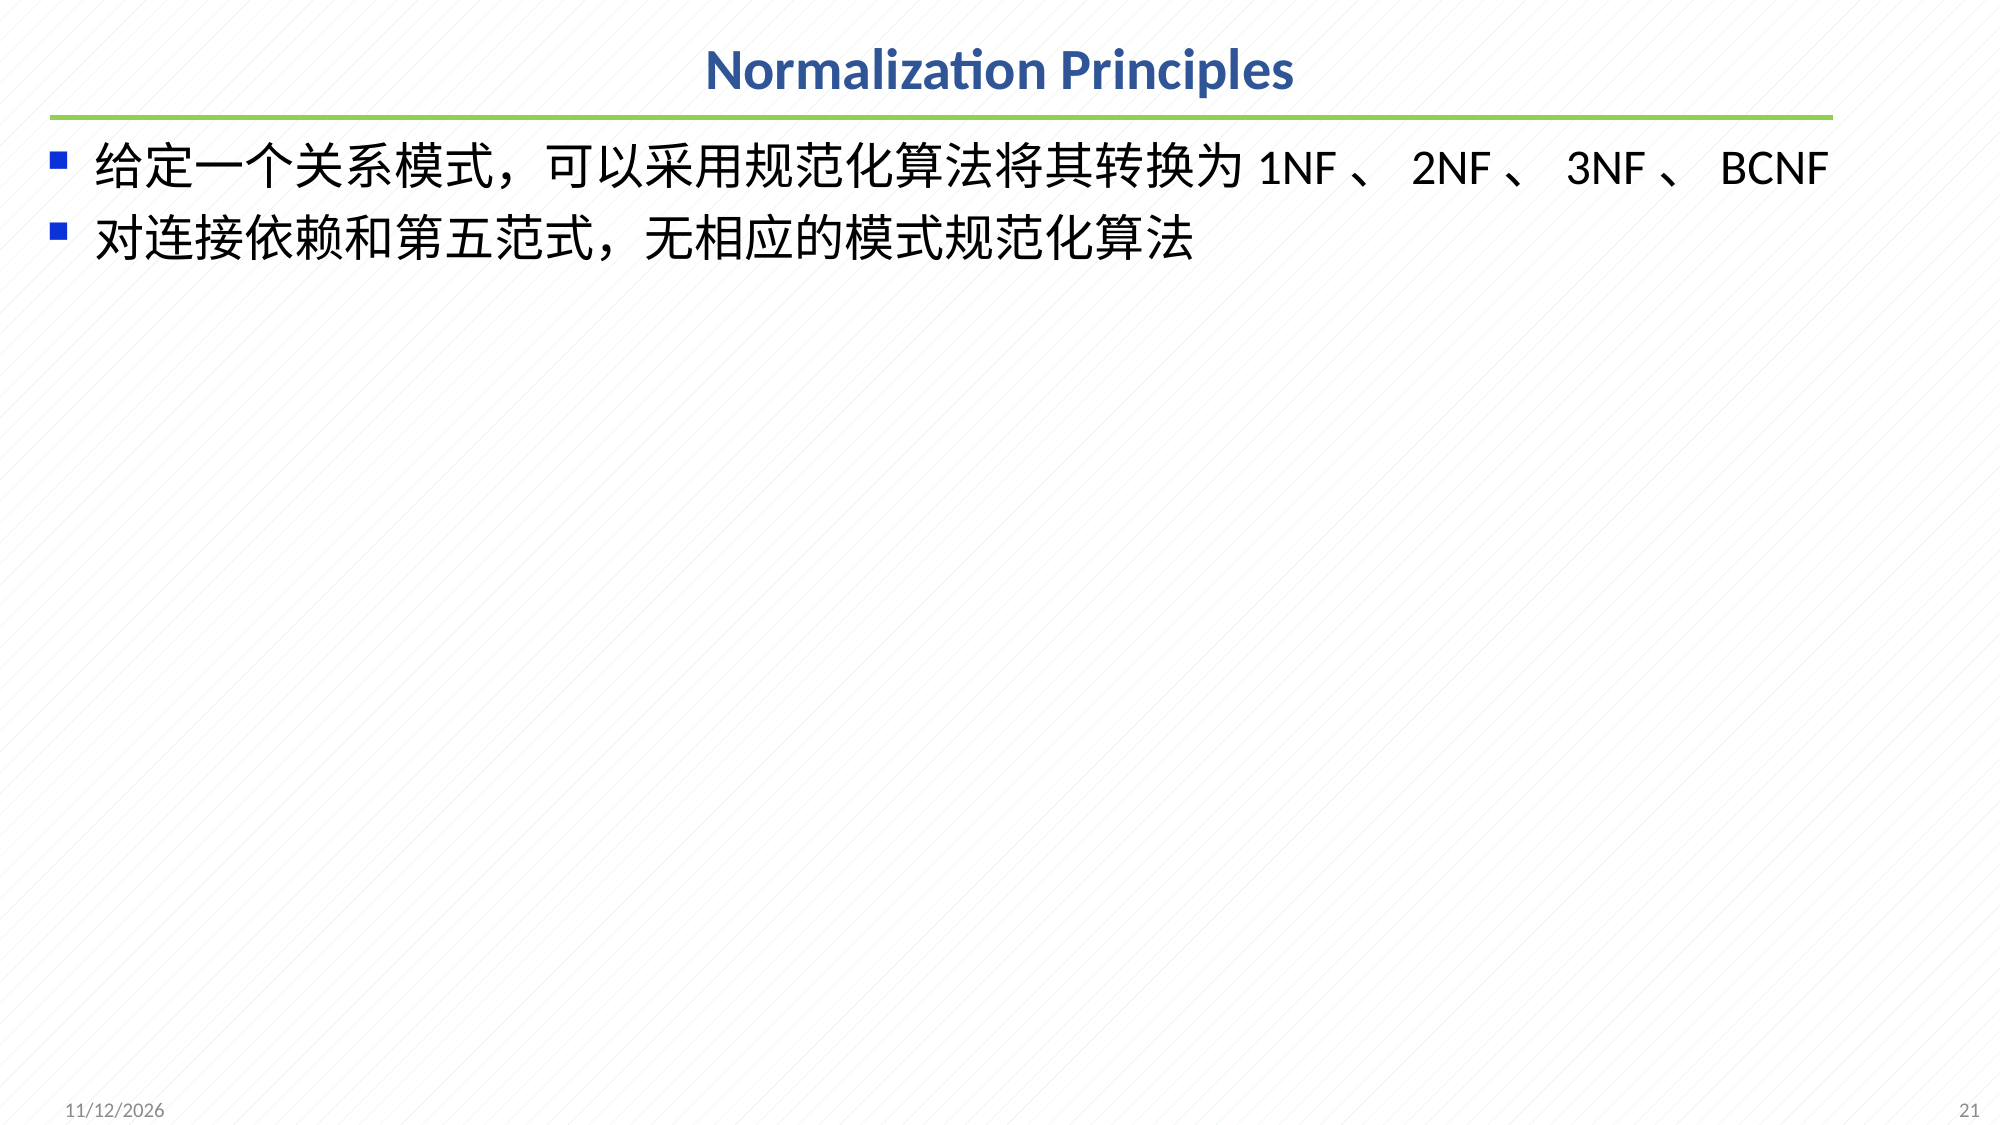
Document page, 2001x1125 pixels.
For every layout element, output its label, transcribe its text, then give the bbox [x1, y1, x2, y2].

slide_number 21 [1545, 1079, 1996, 1125]
list 给定一个关系模式，可以采用规范化算法将其转换为1NF、2NF、3NF、BCNF 对连接依赖和第五范式，无相应的模式规范化算法 [32, 126, 1974, 1081]
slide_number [49, 1079, 500, 1125]
title Normalization Principles [50, 13, 1949, 126]
